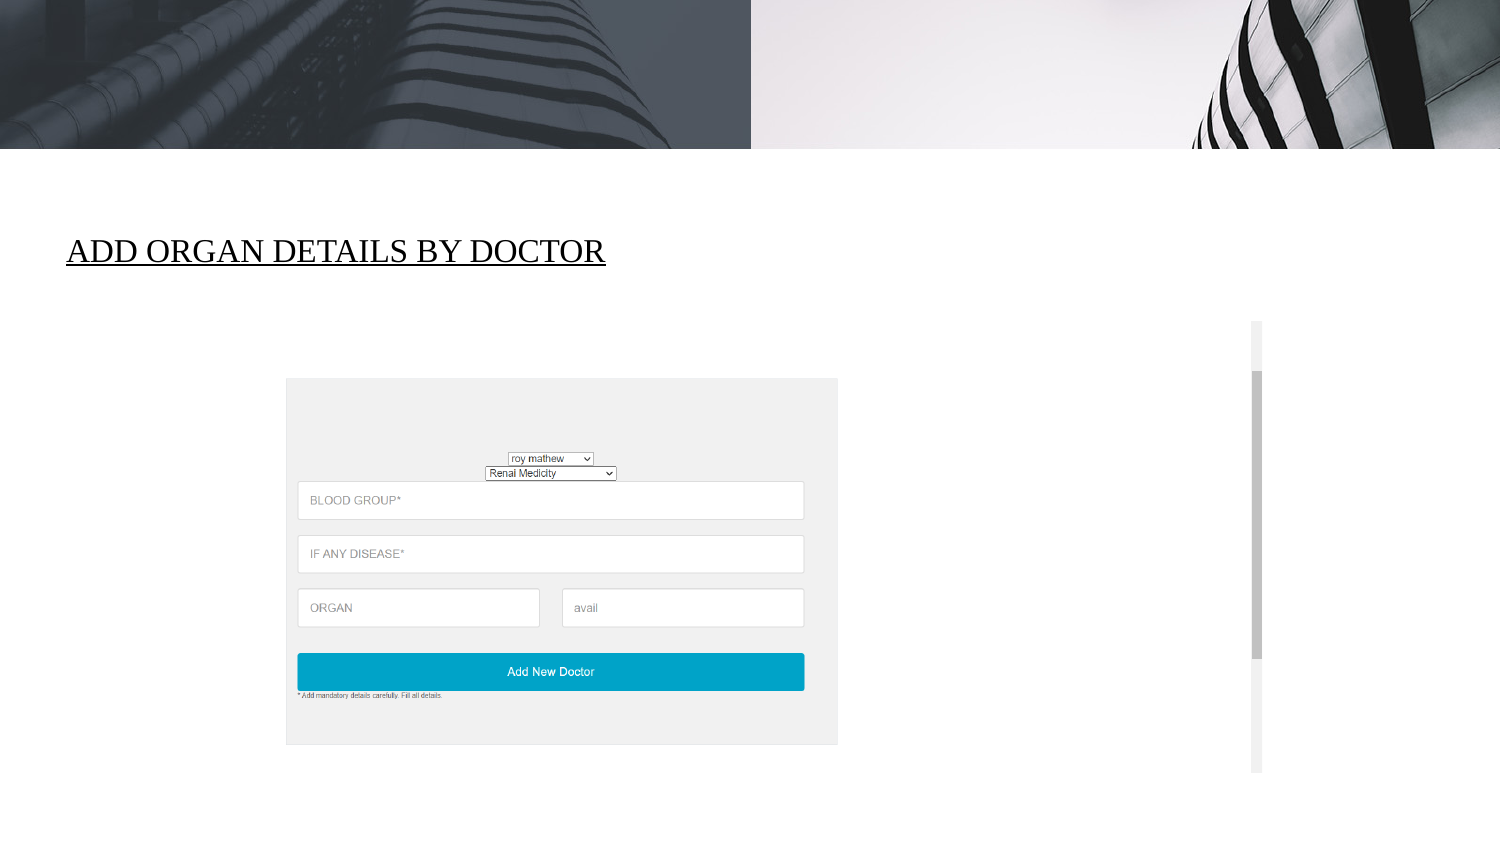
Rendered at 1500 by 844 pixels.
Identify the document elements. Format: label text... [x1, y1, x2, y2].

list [148, 321, 1263, 773]
text_box ADD ORGAN DETAILS BY DOCTOR [51, 221, 622, 277]
picture [0, 0, 1500, 844]
